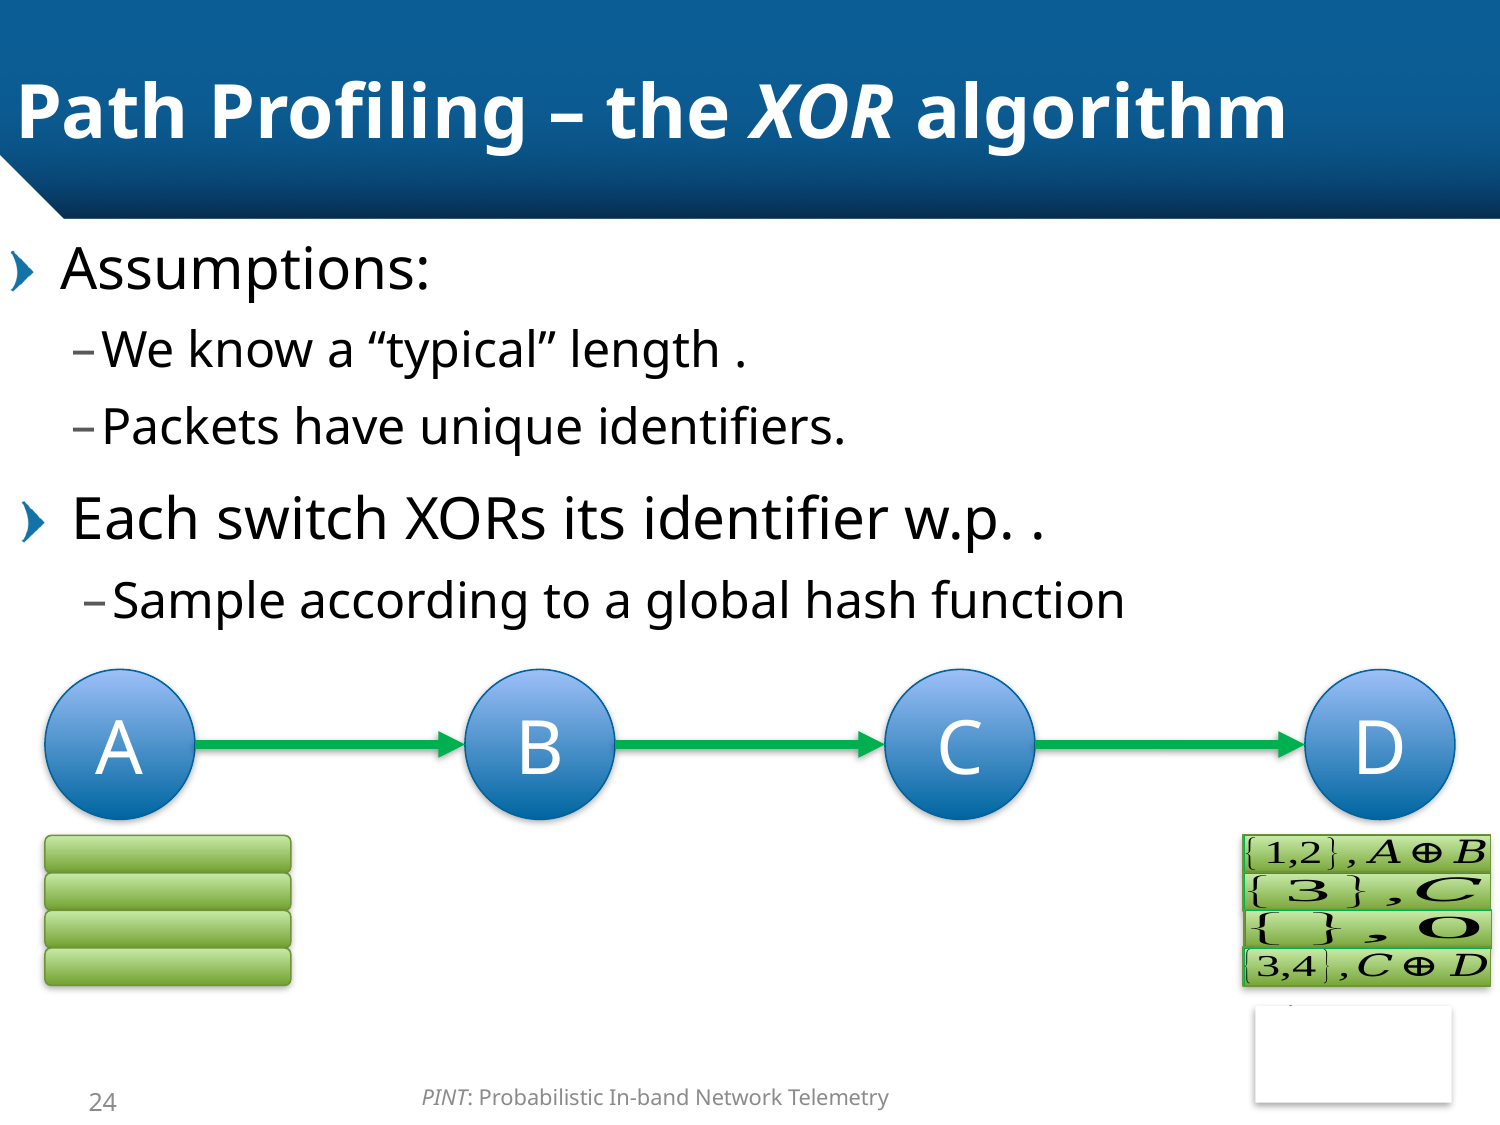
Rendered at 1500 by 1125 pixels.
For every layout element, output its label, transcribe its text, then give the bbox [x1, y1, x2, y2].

text_box [44, 834, 292, 873]
text_box D [1304, 668, 1456, 821]
text_box A [44, 668, 196, 821]
text_box C [884, 668, 1036, 821]
picture [0, 218, 1500, 1125]
text_box [44, 872, 292, 910]
title Path Profiling – the XOR algorithm [0, 0, 1500, 218]
text_box 24 [32, 1079, 132, 1125]
text_box [44, 947, 292, 987]
text_box [44, 909, 292, 948]
text_box B [464, 668, 616, 821]
